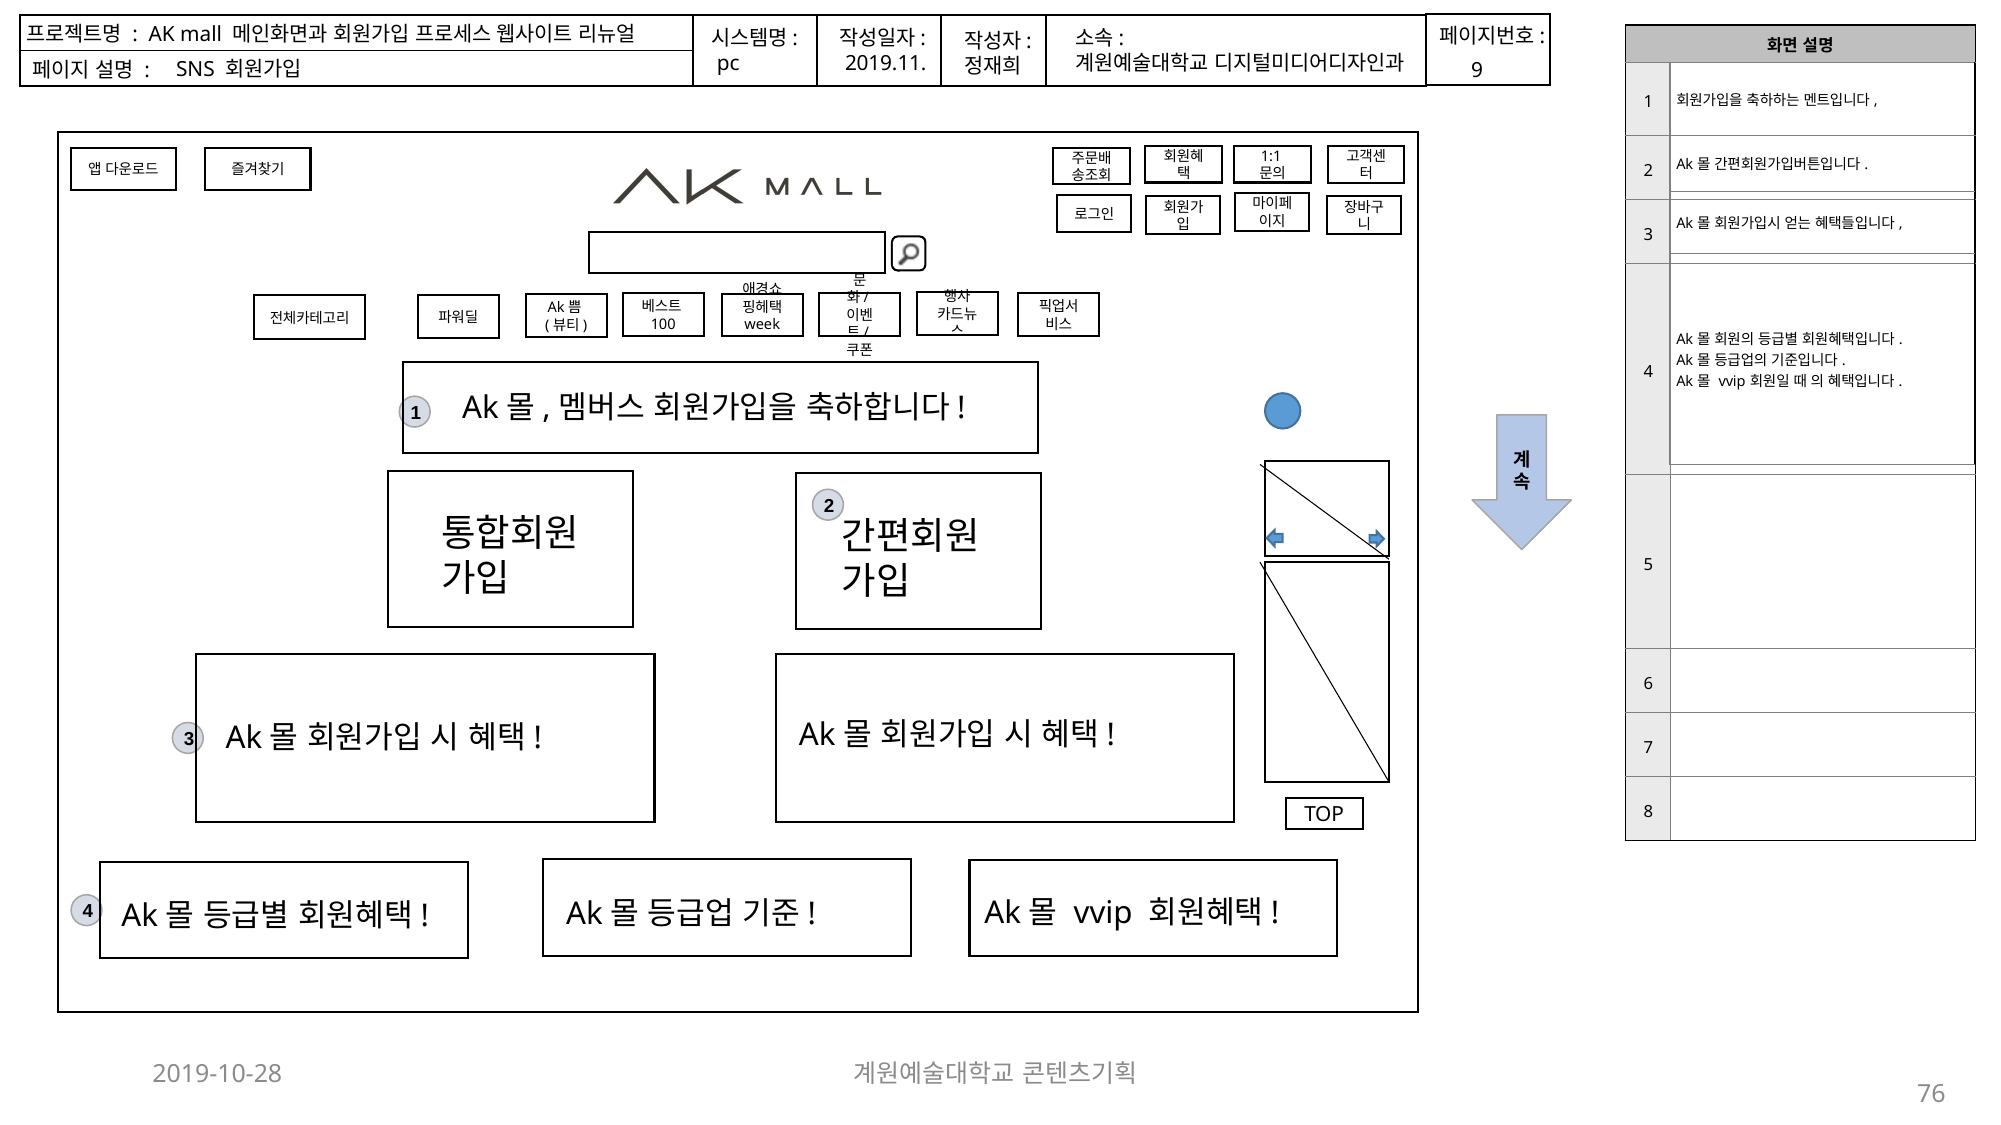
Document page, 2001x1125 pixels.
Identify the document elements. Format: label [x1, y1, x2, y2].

table_cell [1626, 264, 1670, 474]
table_cell [1670, 254, 1974, 464]
table_cell [1671, 649, 1975, 712]
table_cell [1626, 649, 1670, 712]
text_box [19, 13, 1557, 90]
table_cell [1671, 713, 1975, 776]
table_cell [1626, 136, 1669, 199]
table_cell [1671, 777, 1975, 840]
table_cell [1626, 713, 1670, 776]
text_box [57, 131, 1419, 1013]
picture [892, 242, 920, 271]
table_cell [1626, 63, 1669, 135]
table_cell [1626, 475, 1670, 648]
table_header [1626, 26, 1975, 62]
table_cell [1671, 475, 1975, 648]
table_header [1670, 63, 1974, 135]
slide_number [1510, 1064, 1961, 1125]
text_box [1472, 414, 1572, 550]
table_cell [1670, 136, 1974, 191]
table_cell [1626, 777, 1670, 840]
footer [662, 1042, 1338, 1103]
slide_number [137, 1042, 588, 1103]
picture [612, 154, 882, 205]
table_cell [1671, 465, 1975, 474]
table_cell [1626, 200, 1669, 263]
table_cell [1670, 192, 1974, 253]
